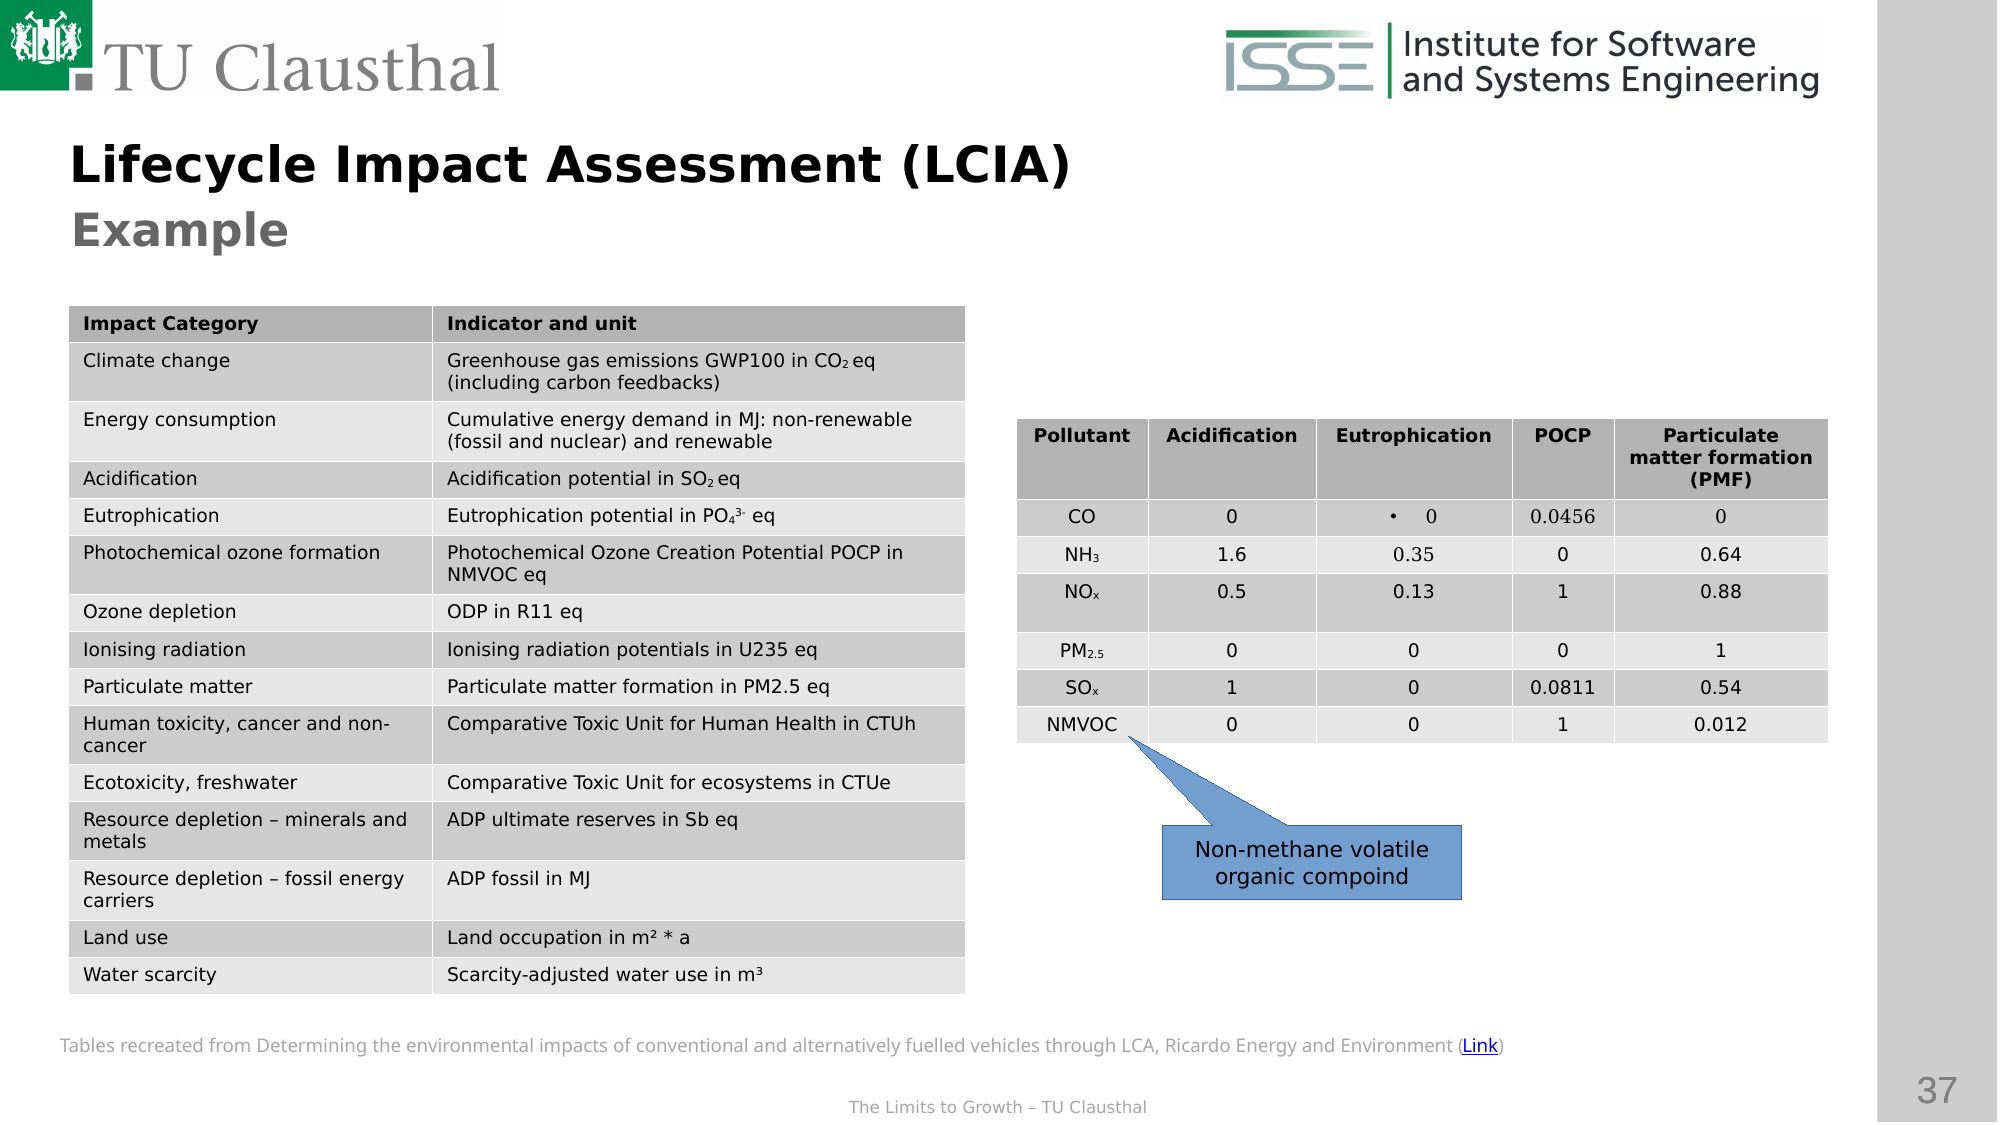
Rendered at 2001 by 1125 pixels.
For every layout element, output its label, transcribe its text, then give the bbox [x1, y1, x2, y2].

text_box Lifecycle Impact Assessment (LCIA) [54, 125, 1817, 206]
table_cell Comparative Toxic Unit for ecosystems in CTUe [433, 765, 965, 801]
table_cell Resource depletion – minerals and metals [69, 802, 432, 860]
table_cell 0.0811 [1513, 670, 1614, 706]
table_cell Climate change [69, 343, 432, 401]
table_cell NH3 [1017, 537, 1148, 573]
table_cell NOx [1017, 574, 1148, 632]
table_cell 0.54 [1615, 670, 1828, 706]
table_cell 0 [1513, 537, 1614, 573]
table_cell 0 [1317, 500, 1512, 536]
table_cell Resource depletion – fossil energy carriers [69, 861, 432, 920]
table_cell CO [1017, 500, 1148, 536]
table_cell Acidification potential in SO2 eq [433, 462, 965, 498]
text_box Example [70, 188, 1768, 268]
table_cell Land occupation in m² * a [433, 921, 965, 957]
table_cell 0 [1149, 500, 1316, 536]
table_cell Ionising radiation [69, 632, 432, 668]
table_cell Eutrophication [69, 499, 432, 535]
table_header Acidification [1149, 419, 1316, 499]
table_cell ODP in R11 eq [433, 595, 965, 631]
table_cell Land use [69, 921, 432, 957]
text_box Non-methane volatile organic compoind [1128, 736, 1462, 900]
table_cell Scarcity-adjusted water use in m³ [433, 958, 965, 994]
table_cell Acidification [69, 462, 432, 498]
table_cell 0 [1317, 670, 1512, 706]
table_cell 1 [1149, 670, 1316, 706]
table_header POCP [1513, 419, 1614, 499]
table_cell Particulate matter [69, 669, 432, 705]
table_cell 0.35 [1317, 537, 1512, 573]
table_cell 1.6 [1149, 537, 1316, 573]
table_cell Cumulative energy demand in MJ: non-renewable (fossil and nuclear) and renewable [433, 402, 965, 461]
text_box Tables recreated from Determining the environmental impacts of conventional and alternatively fuelled vehicles through LCA, Ricardo Energy and Environment (Link) [45, 1026, 1875, 1067]
table_cell 0 [1317, 633, 1512, 669]
table_cell 0.012 [1615, 707, 1828, 743]
table_cell 0.0456 [1513, 500, 1614, 536]
table_cell SOx [1017, 670, 1148, 706]
picture [0, 0, 499, 91]
table_cell Energy consumption [69, 402, 432, 461]
table_cell 0.88 [1615, 574, 1828, 632]
table_cell Ecotoxicity, freshwater [69, 765, 432, 801]
table_header Indicator and unit [433, 306, 965, 342]
table_cell 0 [1513, 633, 1614, 669]
table_cell 0.5 [1149, 574, 1316, 632]
table_cell Particulate matter formation in PM2.5 eq [433, 669, 965, 705]
table_cell 0.13 [1317, 574, 1512, 632]
table_cell Ionising radiation potentials in U235 eq [433, 632, 965, 668]
table_header Particulate matter formation (PMF) [1615, 419, 1828, 499]
table_cell Eutrophication potential in PO43- eq [433, 499, 965, 535]
table_cell 0 [1317, 707, 1512, 743]
table_cell Ozone depletion [69, 595, 432, 631]
table_cell 0 [1149, 707, 1316, 743]
table_cell Comparative Toxic Unit for Human Health in CTUh [433, 706, 965, 764]
table_cell 1 [1615, 633, 1828, 669]
table_cell 1 [1513, 574, 1614, 632]
table_cell 0.64 [1615, 537, 1828, 573]
table_cell ADP fossil in MJ [433, 861, 965, 920]
table_cell NMVOC [1017, 707, 1148, 743]
table_cell Water scarcity [69, 958, 432, 994]
table_cell Photochemical Ozone Creation Potential POCP in NMVOC eq [433, 536, 965, 594]
table_header Eutrophication [1317, 419, 1512, 499]
picture [1218, 22, 1824, 105]
table_header Impact Category [69, 306, 432, 342]
table_header Pollutant [1017, 419, 1148, 499]
table_cell 0 [1615, 500, 1828, 536]
table_cell Greenhouse gas emissions GWP100 in CO2 eq (including carbon feedbacks) [433, 343, 965, 401]
table_cell ADP ultimate reserves in Sb eq [433, 802, 965, 860]
table_cell Photochemical ozone formation [69, 536, 432, 594]
table_cell PM2.5 [1017, 633, 1148, 669]
table_cell Human toxicity, cancer and non-cancer [69, 706, 432, 764]
table_cell 0 [1149, 633, 1316, 669]
table_cell 1 [1513, 707, 1614, 743]
